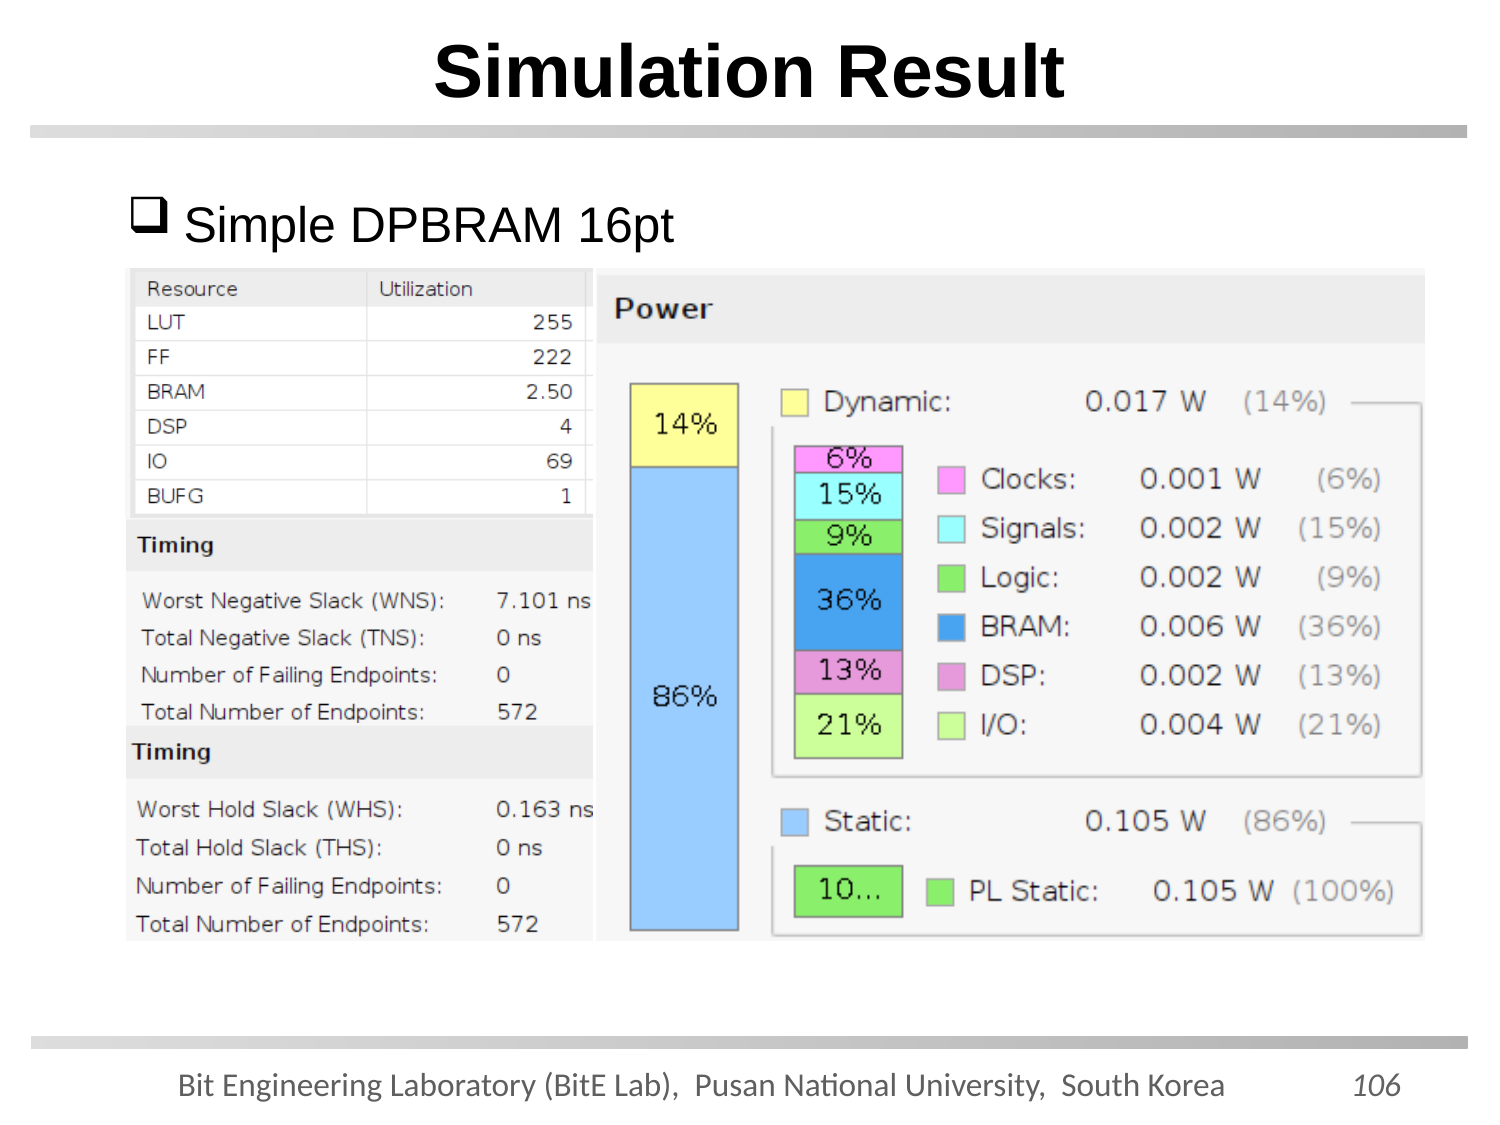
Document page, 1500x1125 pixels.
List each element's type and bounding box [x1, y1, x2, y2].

picture [124, 268, 593, 941]
title [50, 9, 1450, 126]
picture [596, 268, 1425, 941]
list [112, 184, 1388, 974]
